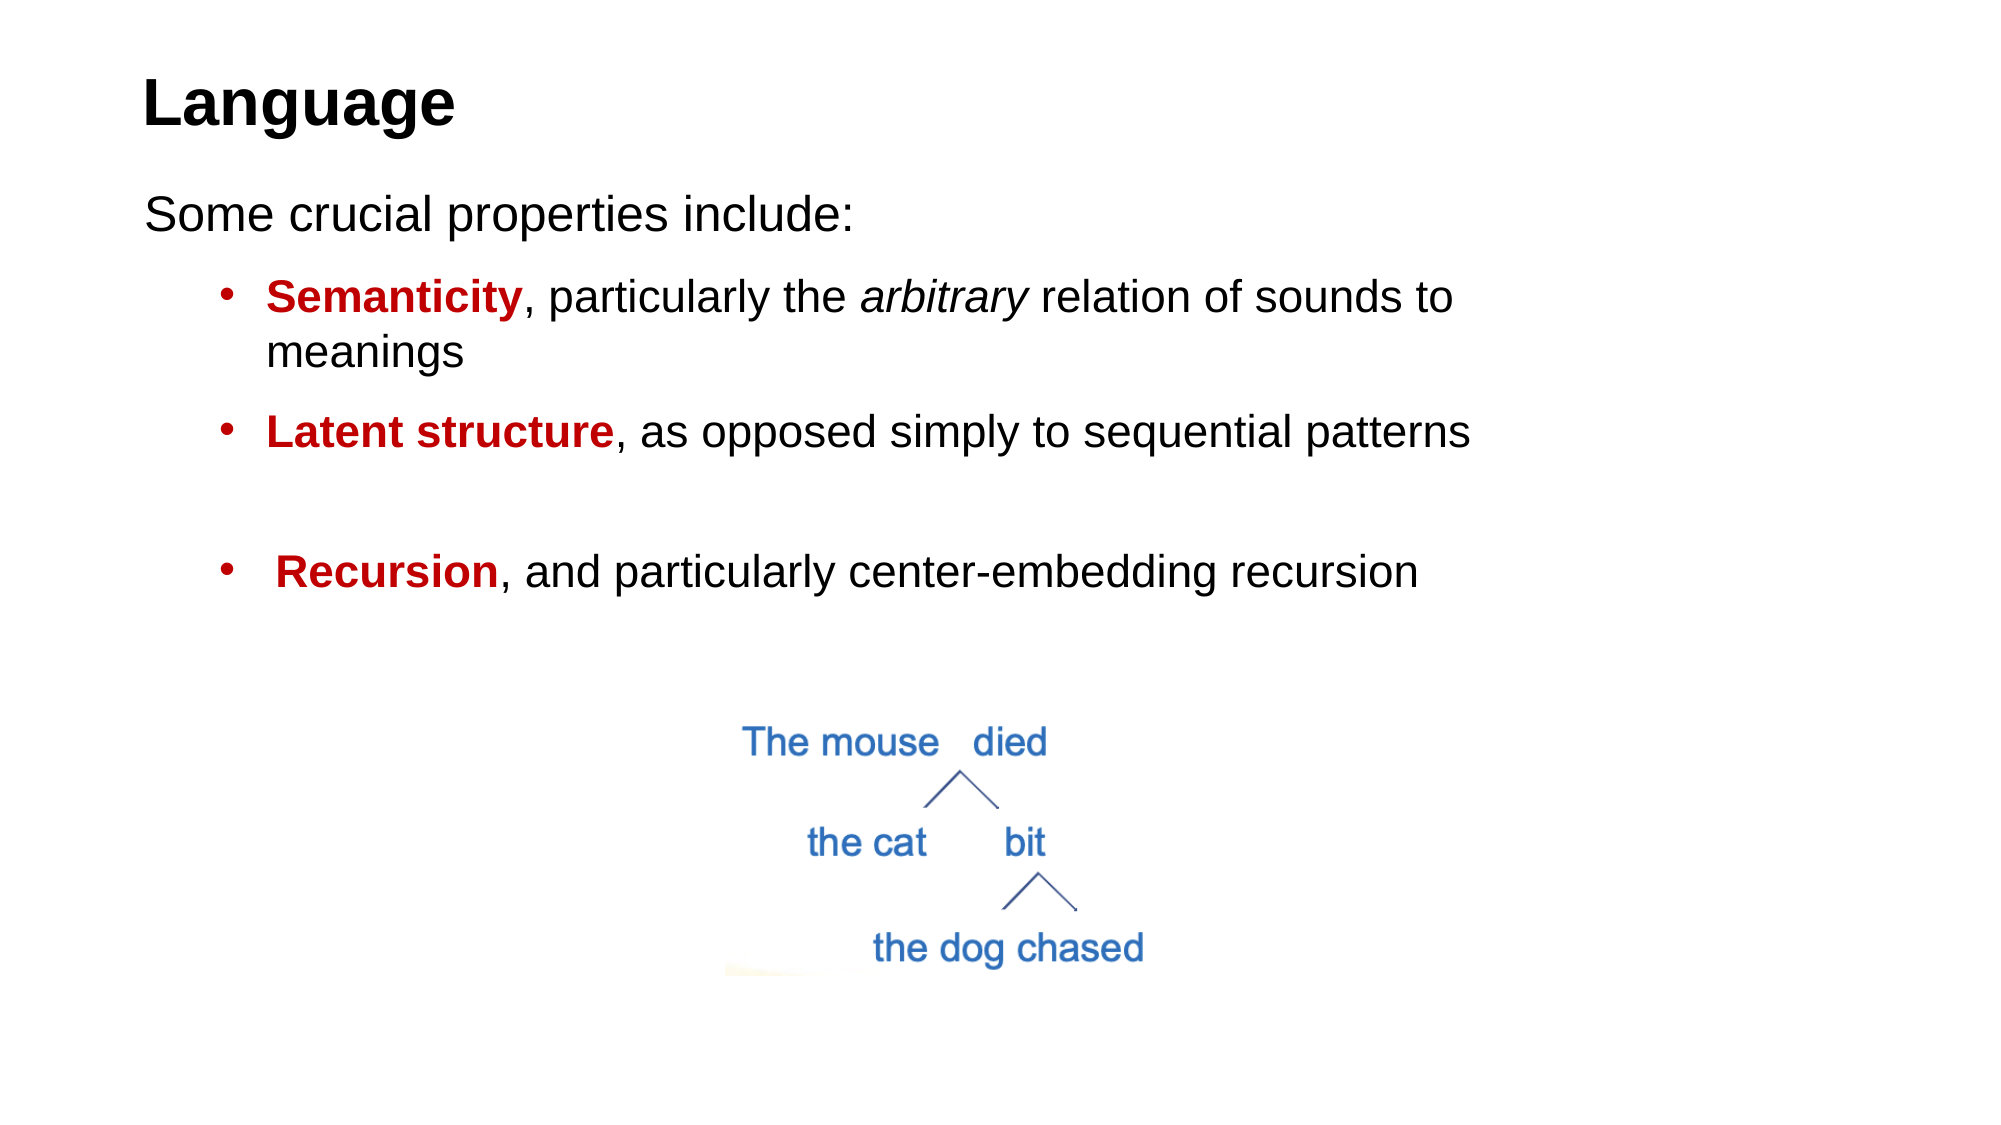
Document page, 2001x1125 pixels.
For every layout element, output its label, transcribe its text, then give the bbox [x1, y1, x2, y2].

text_box Language [127, 51, 1464, 147]
text_box Some crucial properties include: Semanticity, particularly the arbitrary relation of sounds to meanings Latent structure, as opposed simply to sequential patterns Recursion, and particularly center-embedding recursion [129, 174, 1568, 604]
picture [724, 696, 1198, 976]
